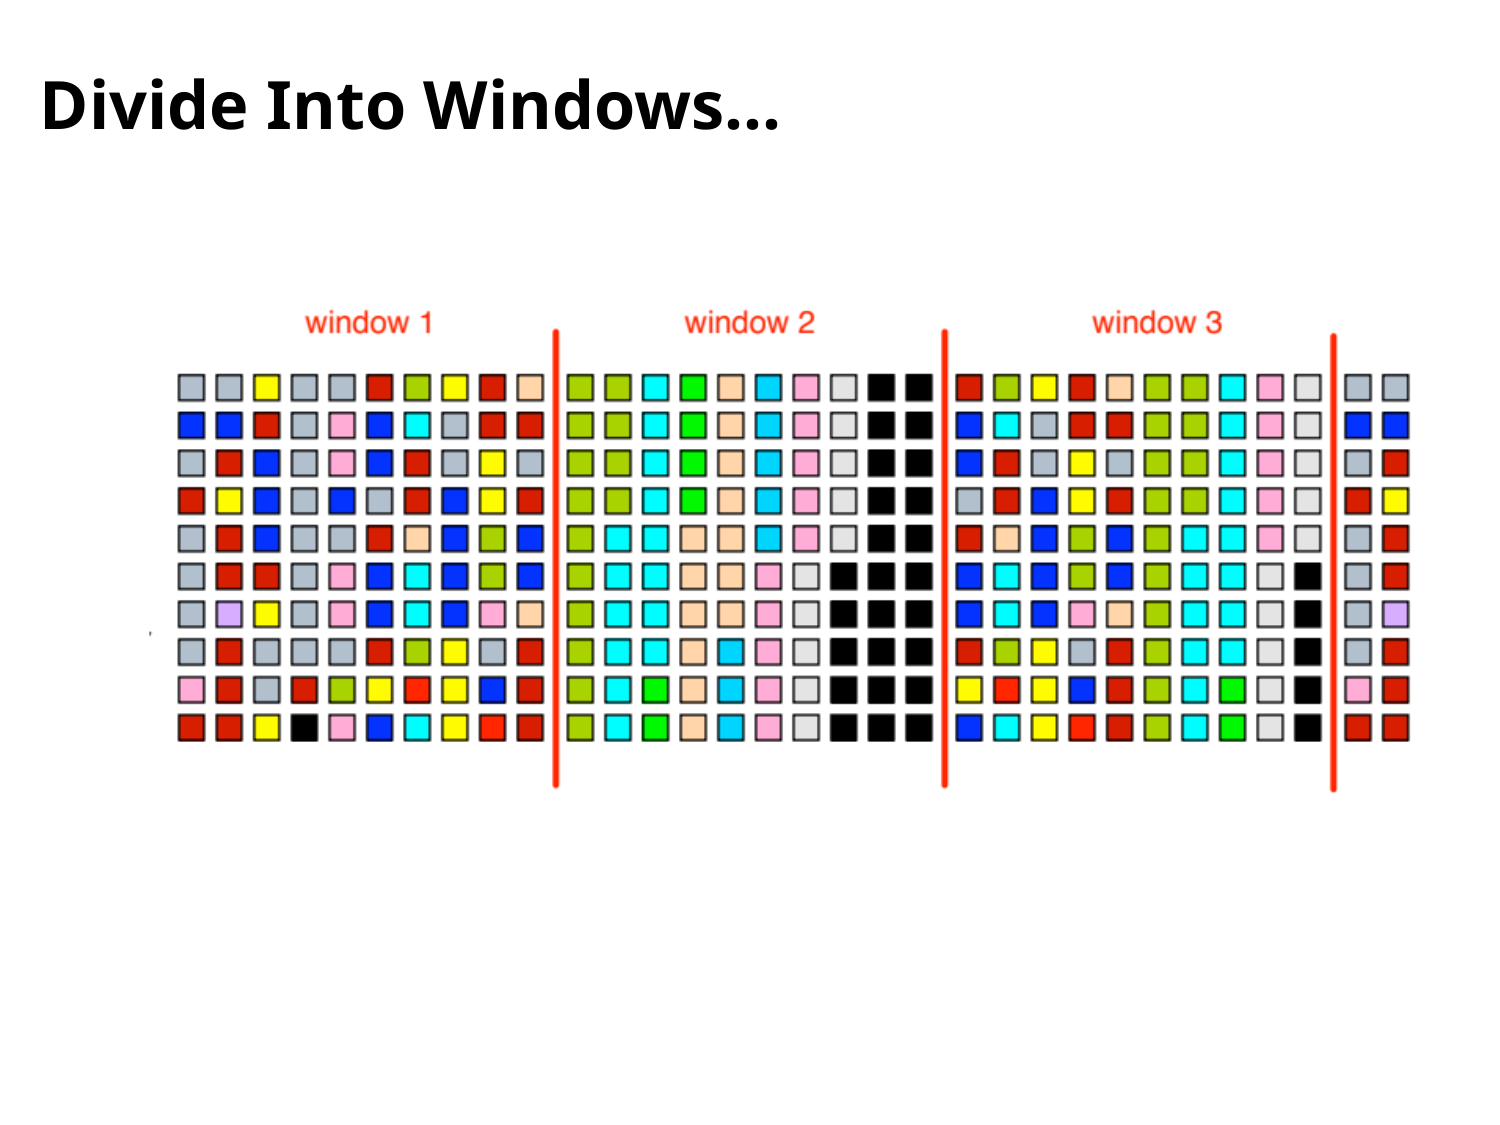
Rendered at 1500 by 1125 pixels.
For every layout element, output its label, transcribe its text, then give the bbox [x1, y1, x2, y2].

picture [112, 283, 1426, 838]
title Divide Into Windows… [24, 18, 1451, 188]
